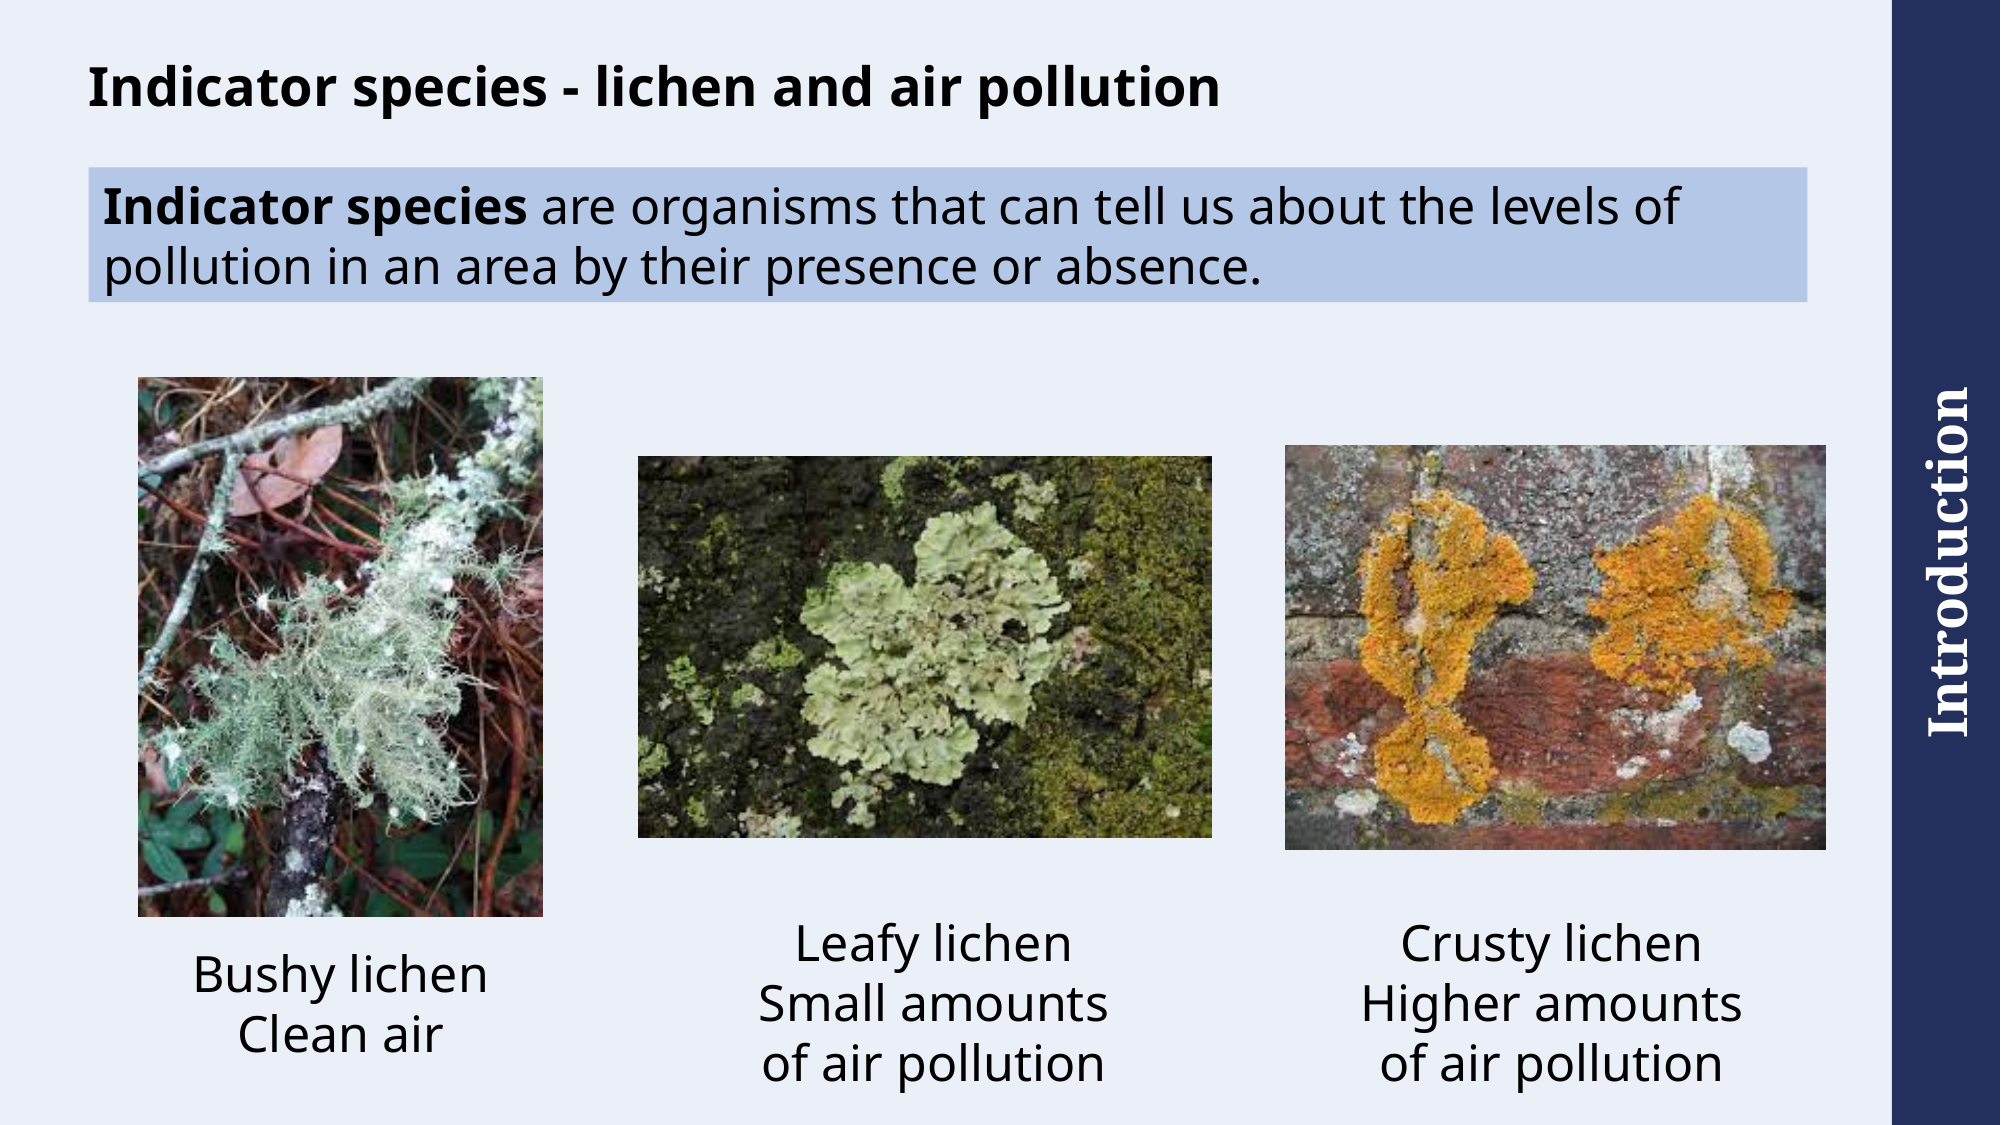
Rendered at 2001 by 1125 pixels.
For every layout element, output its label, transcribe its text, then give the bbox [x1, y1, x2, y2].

text_box Bushy lichen Clean air [142, 934, 539, 1070]
title Indicator species - lichen and air pollution [88, 0, 1831, 119]
picture [138, 377, 543, 917]
picture [1285, 445, 1826, 850]
text_box Indicator species are organisms that can tell us about the levels of pollution in an area by their presence or absence. [88, 167, 1808, 303]
text_box Crusty lichen Higher amounts of air pollution [1343, 904, 1761, 1100]
picture [638, 456, 1212, 838]
text_box Leafy lichen Small amounts of air pollution [725, 904, 1143, 1100]
